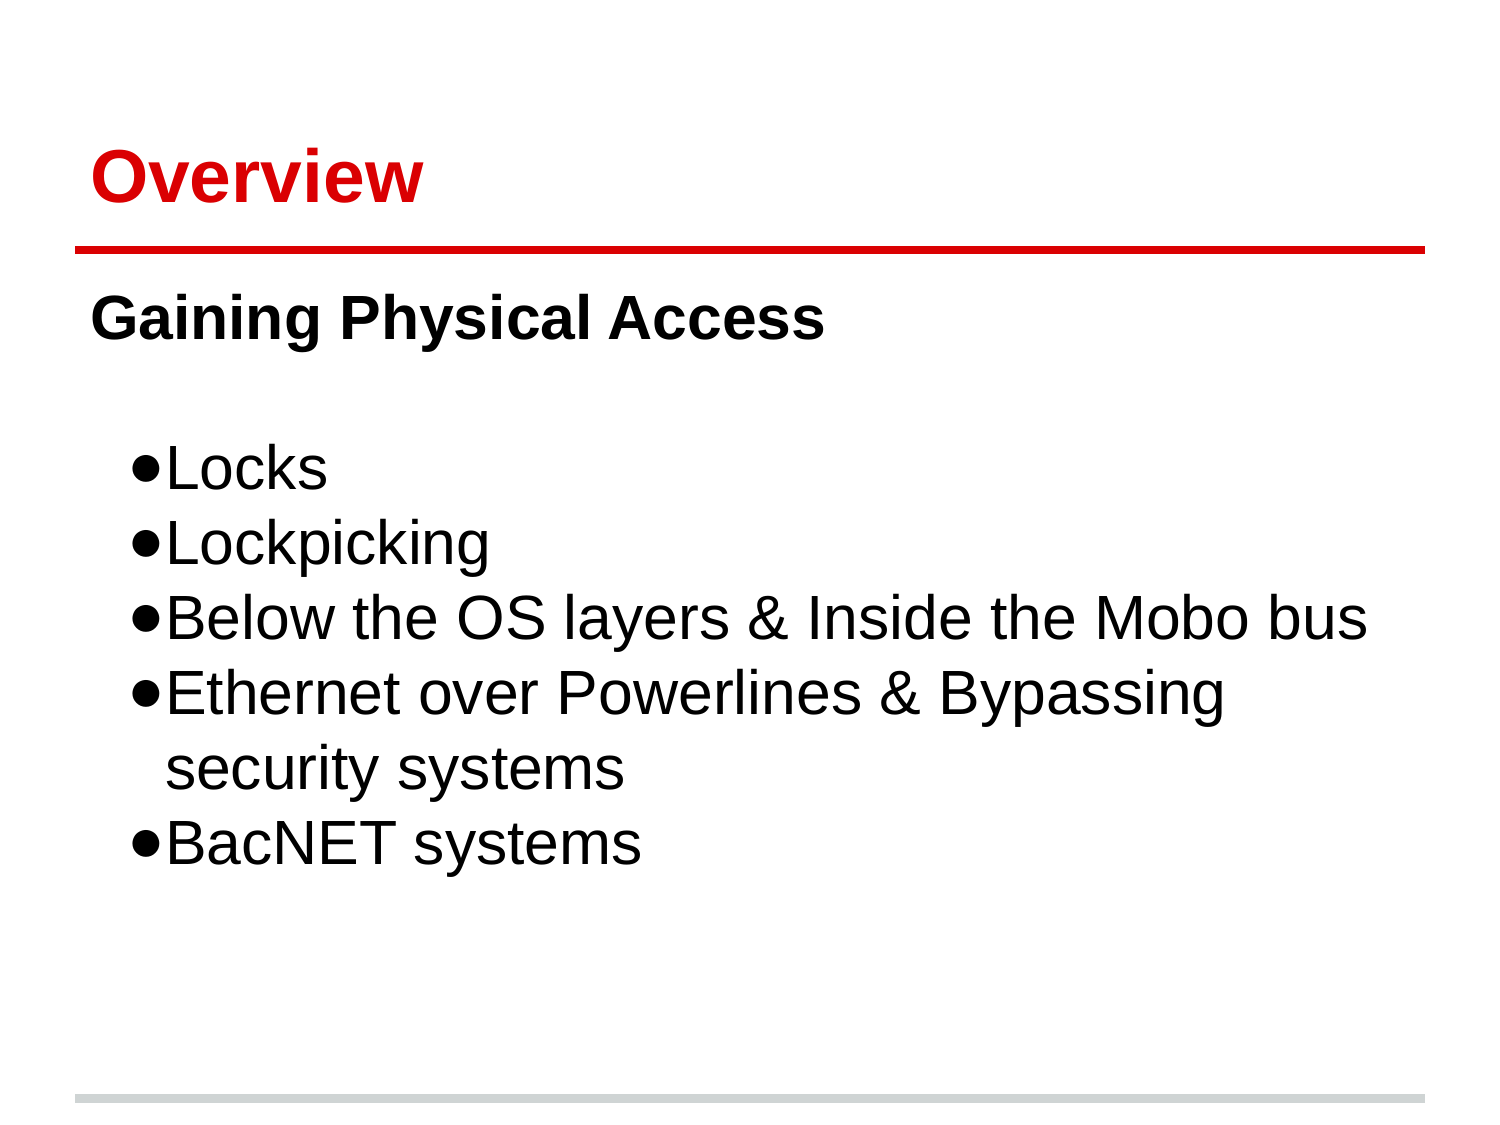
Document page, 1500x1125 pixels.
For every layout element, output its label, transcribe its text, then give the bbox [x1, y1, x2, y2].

list Gaining Physical Access Locks Lockpicking Below the OS layers & Inside the Mobo bus Ethernet over Powerlines & Bypassing security systems BacNET systems [75, 262, 1425, 1078]
title Overview [75, 45, 1425, 233]
